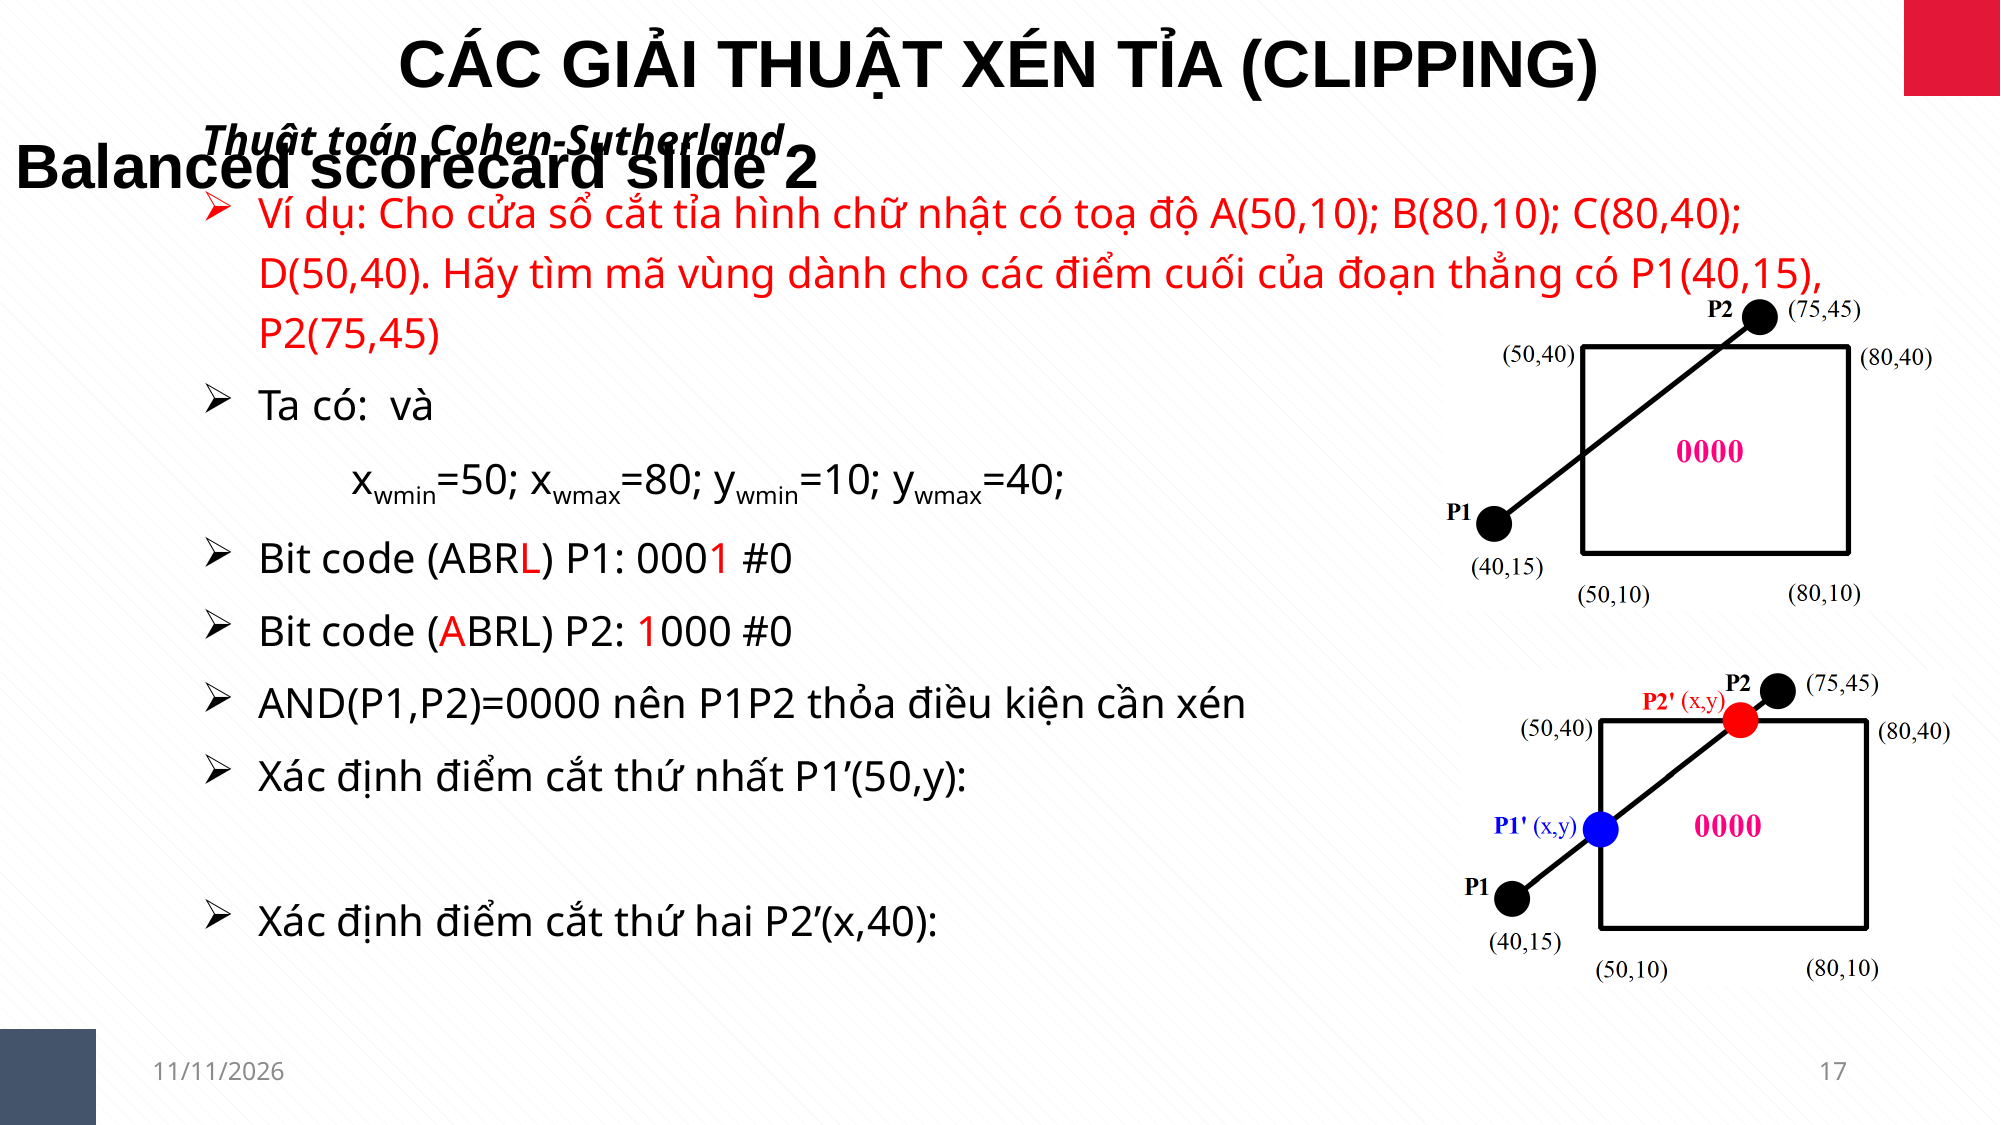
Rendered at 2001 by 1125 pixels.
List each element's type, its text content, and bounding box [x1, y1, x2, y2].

text_box [1903, 0, 2000, 97]
picture [1461, 670, 1952, 986]
text_box CÁC GIẢI THUẬT XÉN TỈA (CLIPPING) [240, 20, 1760, 102]
title Balanced scorecard slide 2 [0, 59, 1725, 278]
picture [1443, 296, 1934, 611]
slide_number 17 [1412, 1042, 1863, 1103]
text_box [0, 1028, 97, 1125]
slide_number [137, 1042, 588, 1103]
